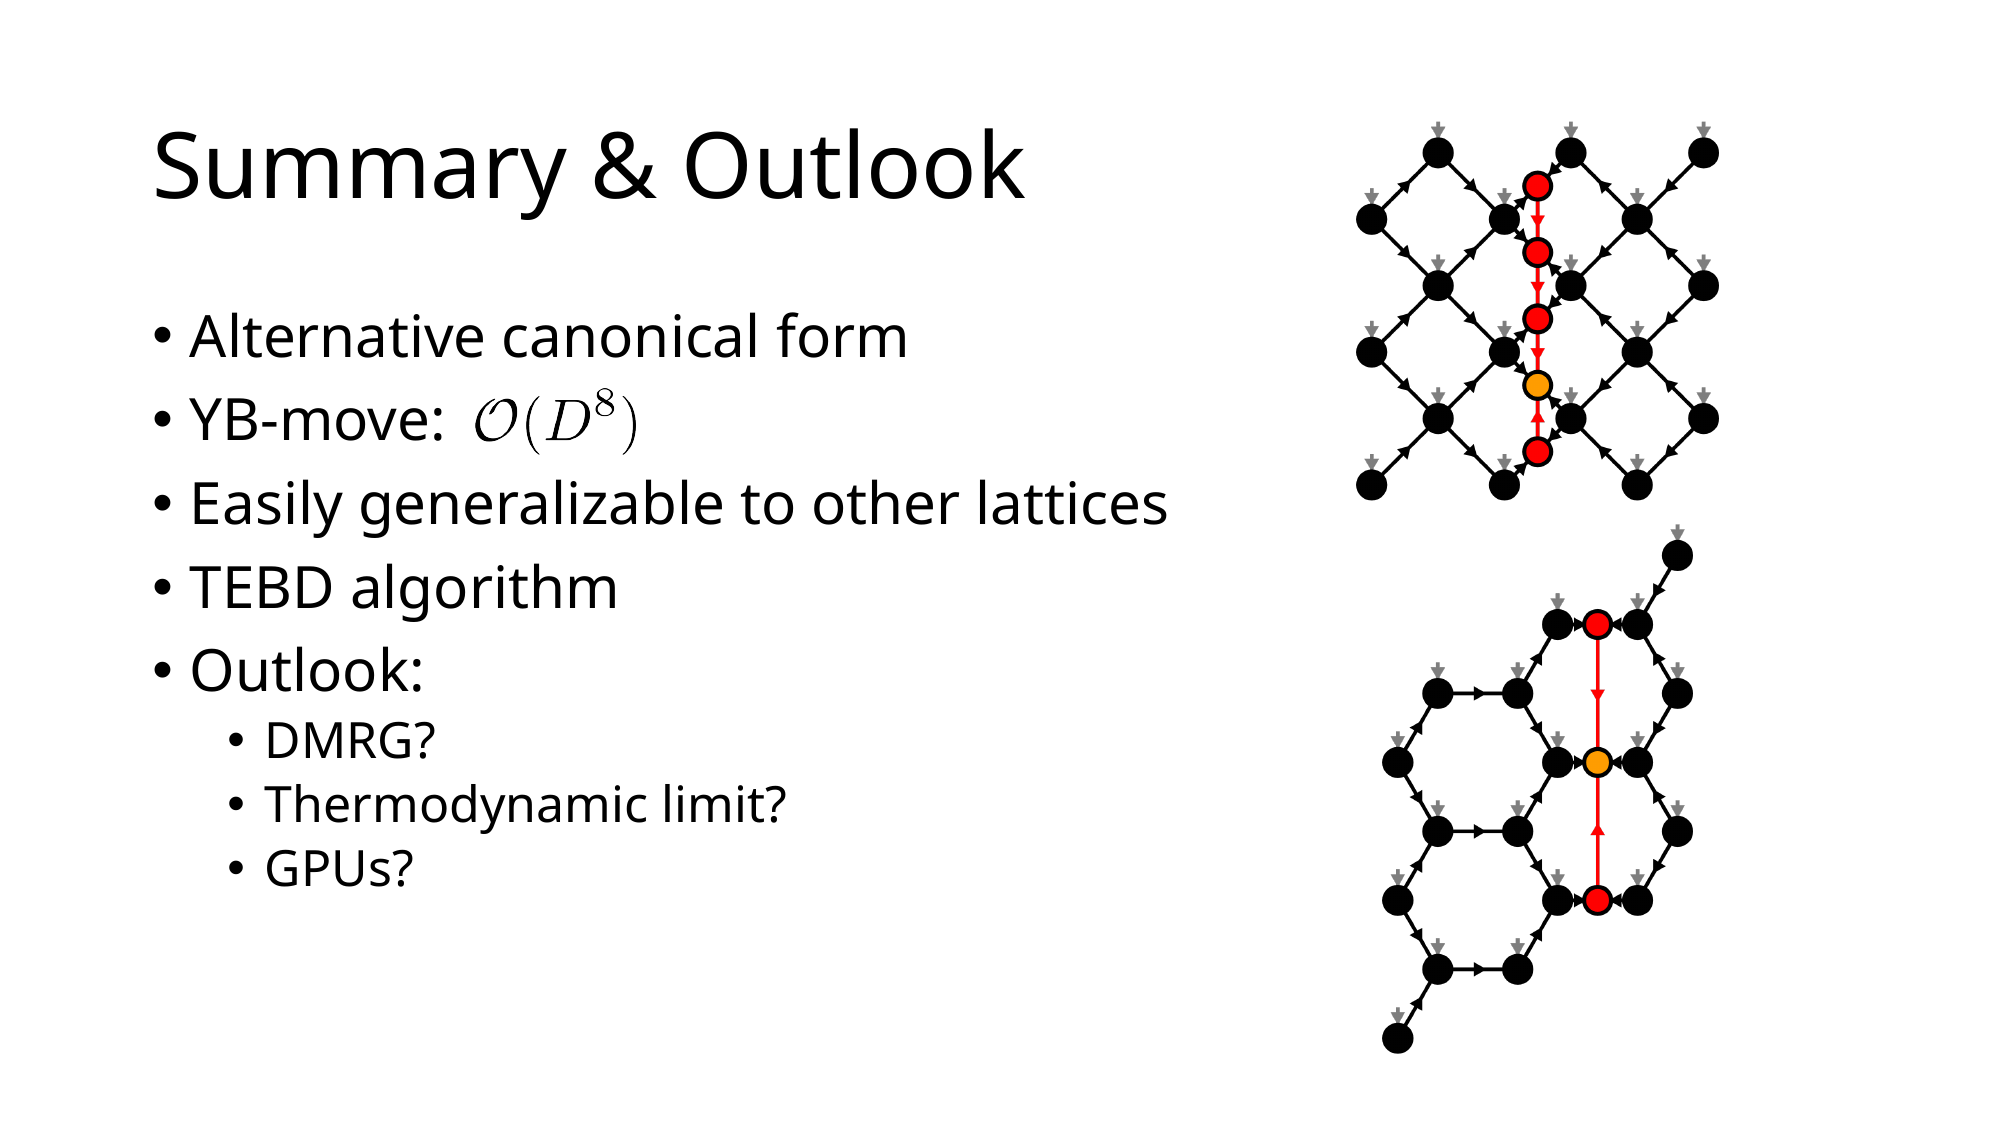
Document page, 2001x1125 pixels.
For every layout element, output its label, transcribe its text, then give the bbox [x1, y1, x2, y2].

picture [475, 388, 637, 455]
title Summary & Outlook [137, 59, 1863, 278]
picture [1355, 118, 1720, 502]
picture [1382, 522, 1693, 1055]
list Alternative canonical form YB-move: Easily generalizable to other lattices TEBD algorithm Outlook: DMRG? Thermodynamic limit? GPUs? [137, 299, 1863, 1014]
